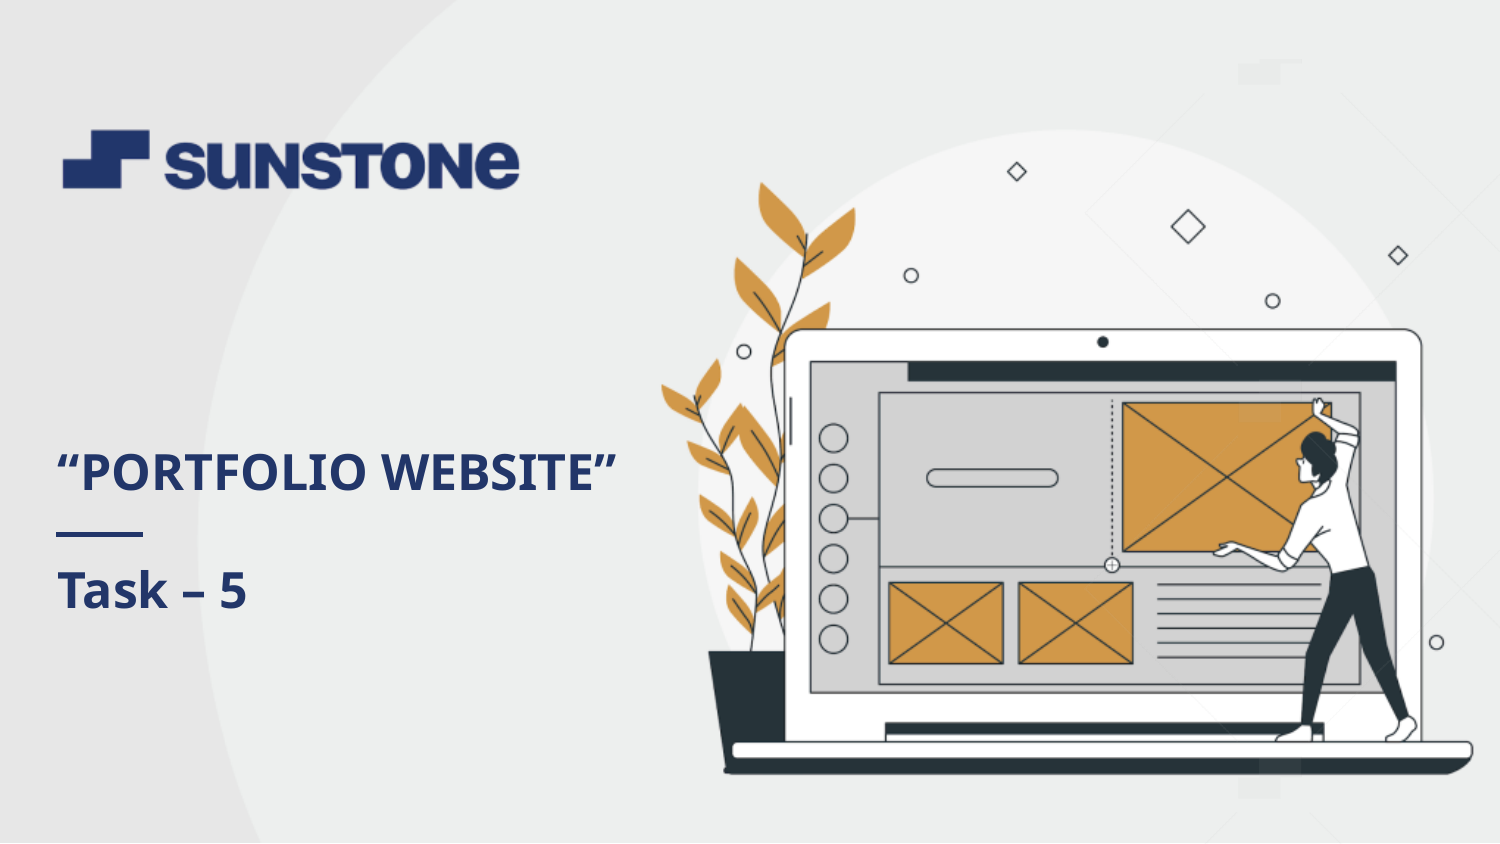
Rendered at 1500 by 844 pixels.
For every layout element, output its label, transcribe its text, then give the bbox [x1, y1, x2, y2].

list “PORTFOLIO WEBSITE” [42, 433, 427, 506]
picture [0, 0, 1500, 844]
list Task – 5 [42, 551, 427, 624]
